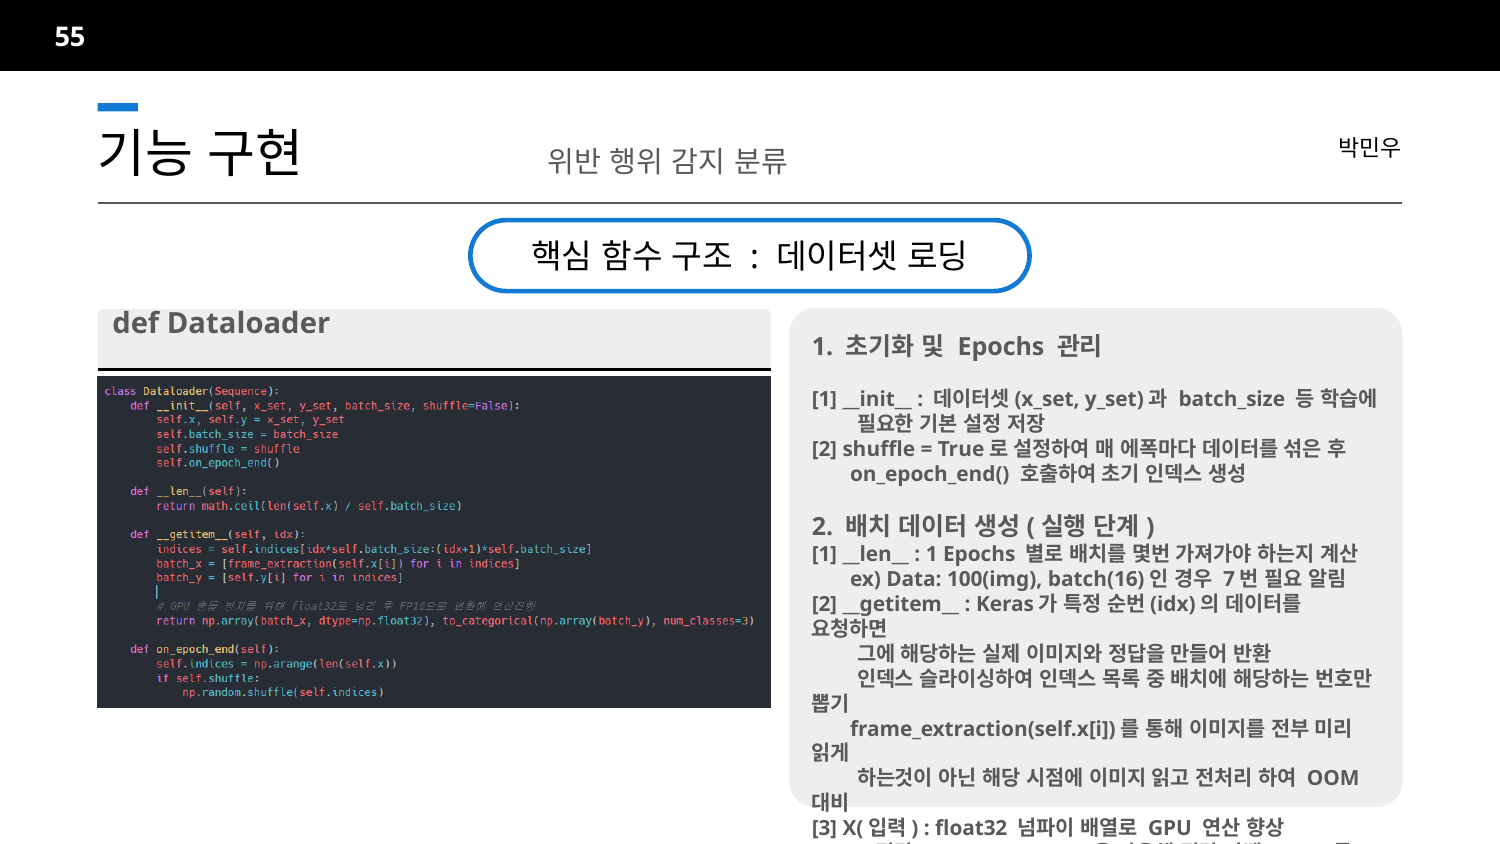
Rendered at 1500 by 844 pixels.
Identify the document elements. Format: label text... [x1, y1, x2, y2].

text_box 박민우 [1087, 106, 1403, 188]
picture [97, 375, 771, 709]
text_box [0, 0, 1500, 71]
text_box def Dataloader [97, 309, 771, 368]
text_box 1. 초기화 및 Epochs 관리 [1] __init__ : 데이터셋(x_set, y_set)과 batch_size 등 학습에 필요한 기본 설정 저장 [2] shuffle = True로 설정하여 매 에폭마다 데이터를 섞은 후 on_epoch_end() 호출하여 초기 인덱스 생성 2. 배치 데이터 생성(실행 단계) [1] __len__ : 1 Epochs 별로 배치를 몇번 가져가야 하는지 계산 ex) Data: 100(img), batch(16)인 경우 7번 필요 알림 [2] __getitem__ : Keras가 특정 순번(idx)의 데이터를 요청하면 그에 해당하는 실제 이미지와 정답을 만들어 반환 인덱스 슬라이싱하여 인덱스 목록 중 배치에 해당하는 번호만 뽑기 frame_extraction(self.x[i])를 통해 이미지를 전부 미리 읽게 하는것이 아닌 해당 시점에 이미지 읽고 전처리 하여 OOM 대비 [3] X(입력) : float32 넘파이 배열로 GPU 연산 향상 Y(정답) : to_categorical을 사용해 정답 라벨(0,1,2)를 원핫 인코딩으로 변환([0, 1]) [789, 307, 1403, 807]
text_box 핵심 함수 구조 : 데이터셋 로딩 [470, 220, 1030, 292]
text_box 55 [39, 11, 127, 60]
text_box 기능 구현 위반 행위 감지 분류 [97, 111, 876, 192]
text_box [97, 103, 138, 111]
